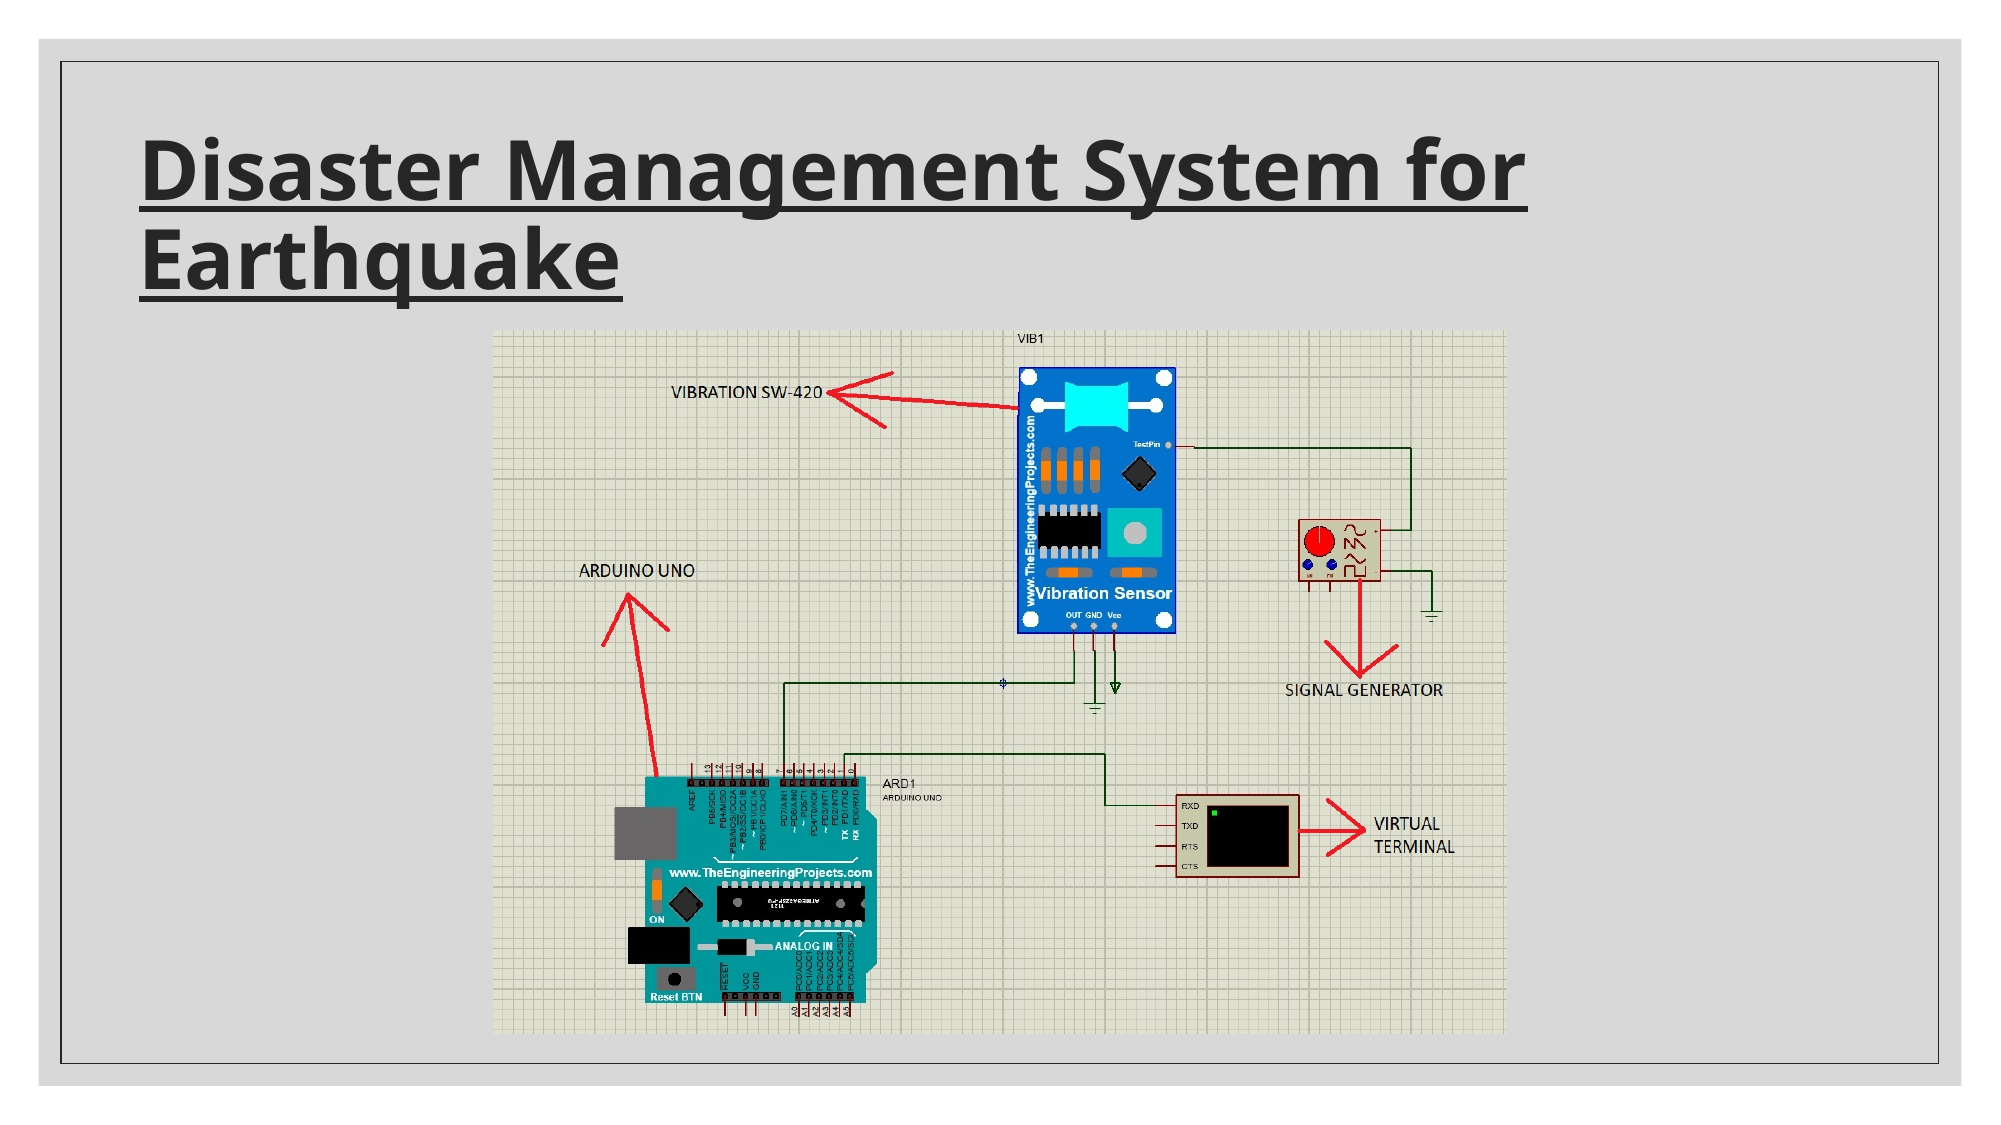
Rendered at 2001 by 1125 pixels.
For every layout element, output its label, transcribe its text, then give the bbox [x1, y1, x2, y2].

title Disaster Management System for Earthquake [123, 105, 1872, 331]
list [493, 330, 1507, 1034]
